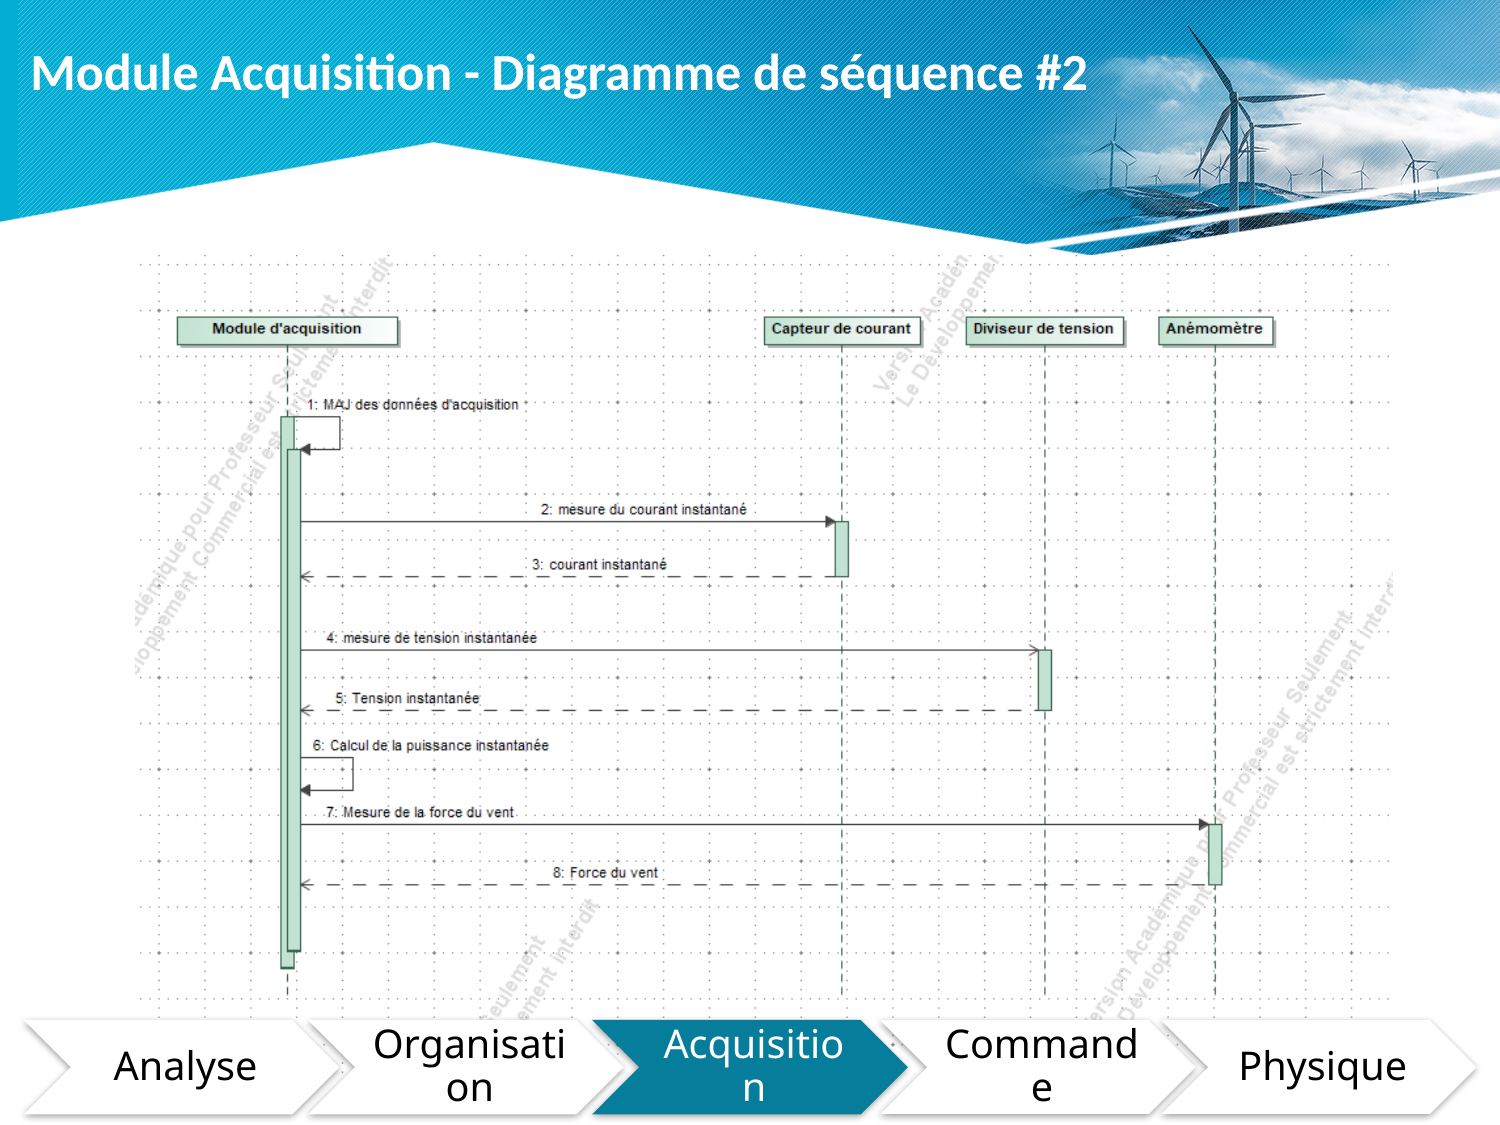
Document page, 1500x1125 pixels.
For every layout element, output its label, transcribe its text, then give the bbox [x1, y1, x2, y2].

picture [1116, 191, 1134, 196]
picture [0, 0, 1500, 1125]
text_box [23, 1019, 1477, 1115]
title Module Acquisition - Diagramme de séquence #2 [15, 4, 1273, 135]
